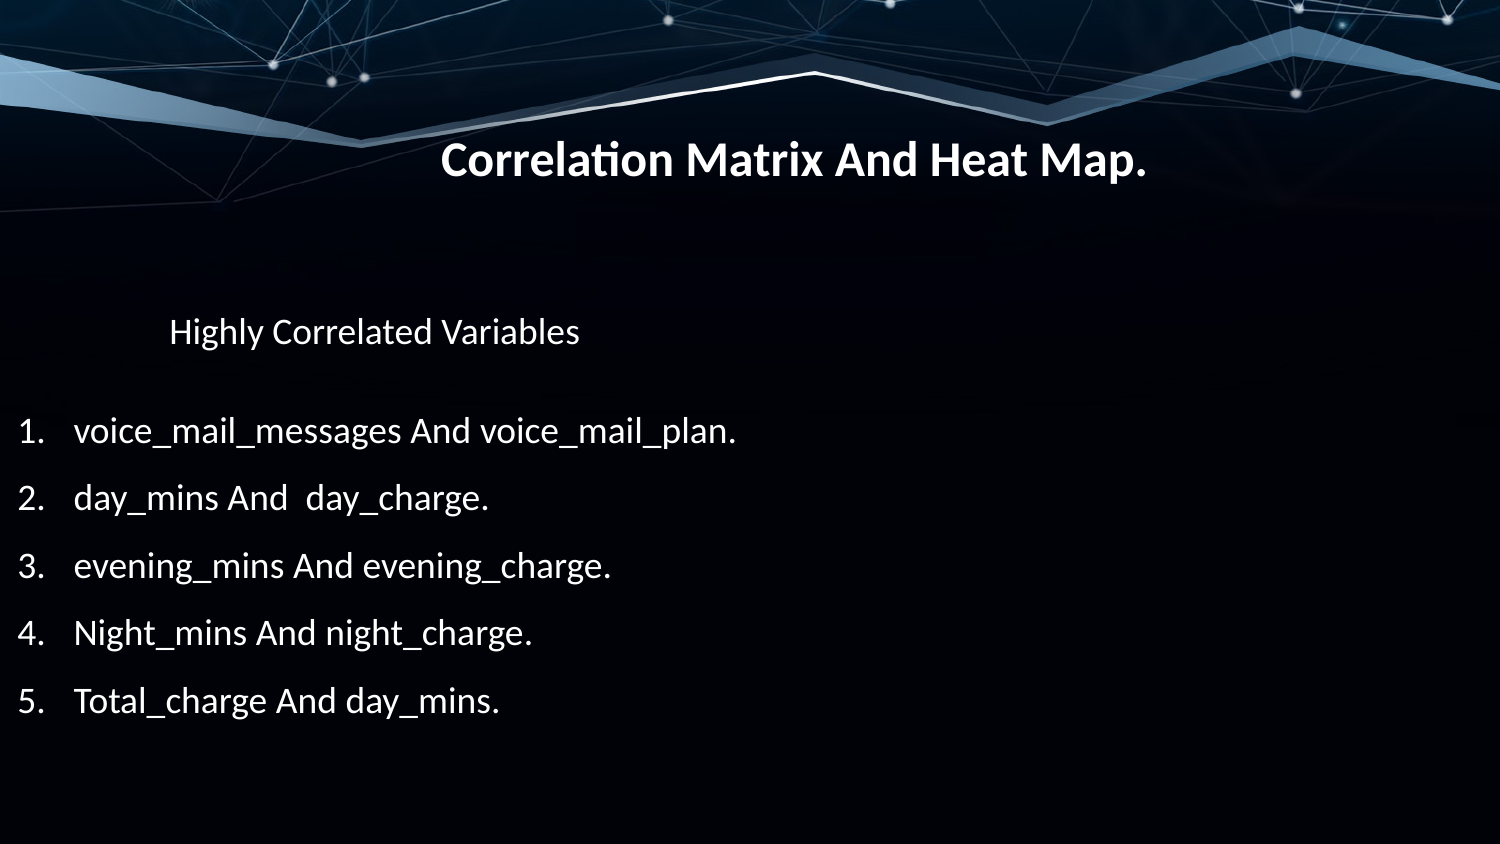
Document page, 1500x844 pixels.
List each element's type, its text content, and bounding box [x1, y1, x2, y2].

text_box voice_mail_messages And voice_mail_plan. day_mins And day_charge. evening_mins And evening_charge. Night_mins And night_charge. Total_charge And day_mins. [2, 376, 827, 729]
text_box Highly Correlated Variables [0, 299, 750, 360]
picture [0, 0, 1500, 844]
text_box Correlation Matrix And Heat Map. [44, 118, 1500, 194]
